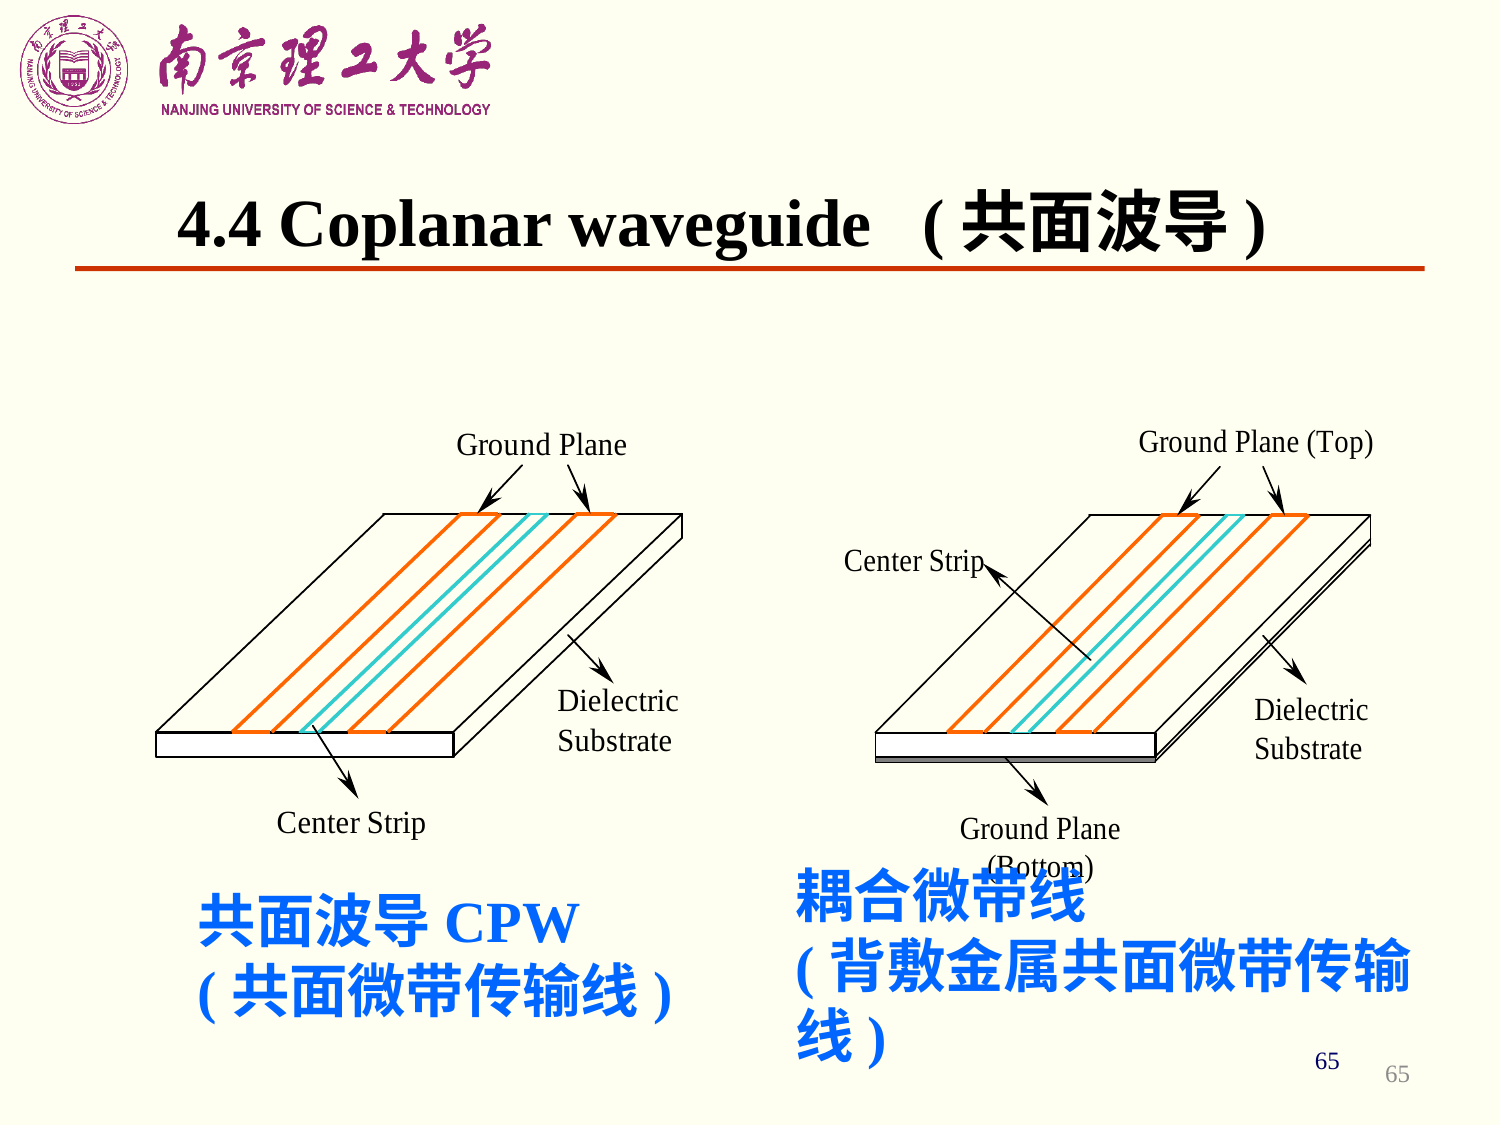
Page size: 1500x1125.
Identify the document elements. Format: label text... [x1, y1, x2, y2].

picture [17, 15, 491, 126]
text_box 耦合微带线 (背敷金属共面微带传输线) [780, 852, 1500, 1077]
title 4.4 Coplanar waveguide (共面波导) [162, 162, 1377, 277]
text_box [137, 397, 733, 884]
text_box 共面波导CPW (共面微带传输线) [183, 884, 733, 1031]
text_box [820, 415, 1424, 899]
slide_number 65 [1074, 1042, 1425, 1103]
